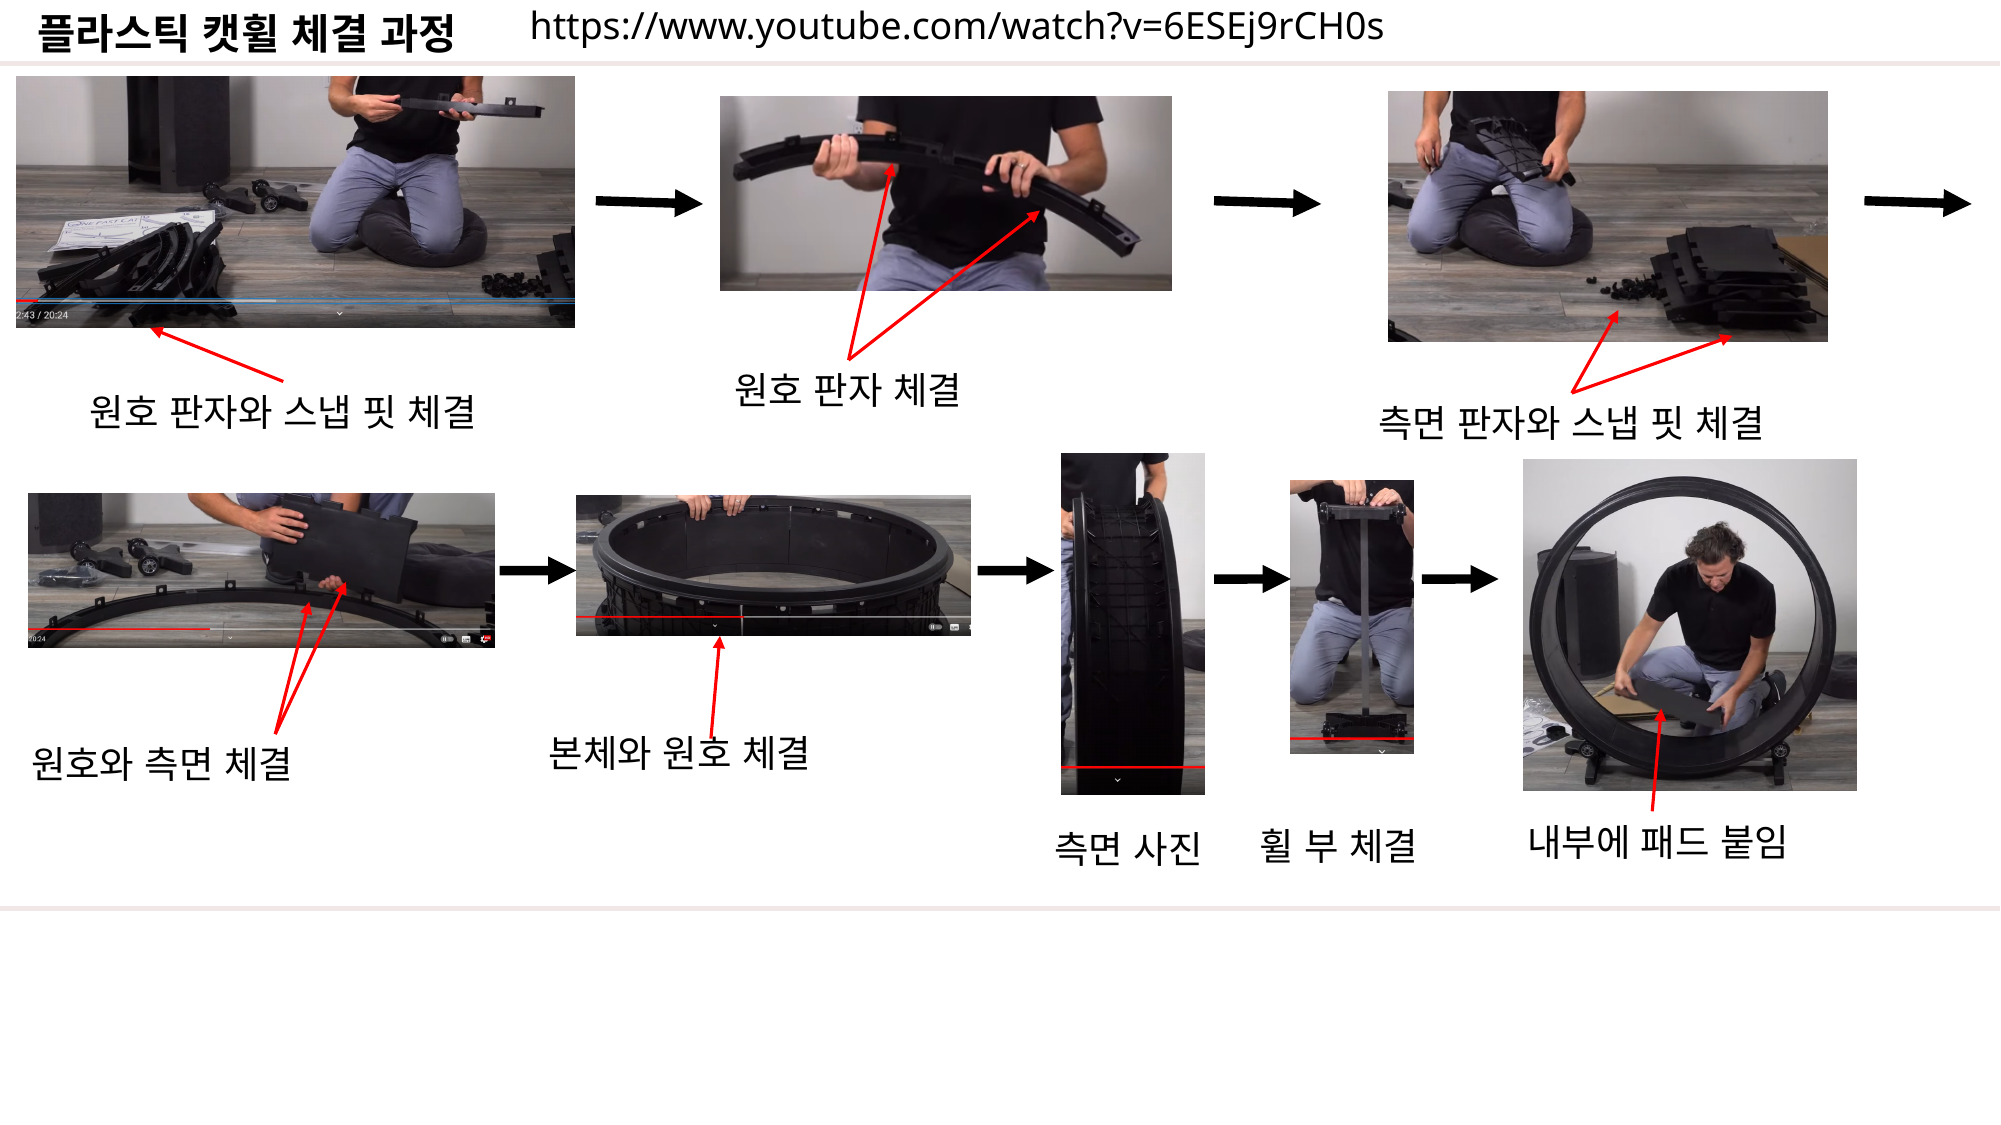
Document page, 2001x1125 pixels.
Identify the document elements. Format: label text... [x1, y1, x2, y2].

picture [28, 493, 495, 648]
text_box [275, 581, 346, 735]
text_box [848, 210, 1040, 360]
text_box 측면 판자와 스냅 핏 체결 [1363, 393, 1781, 453]
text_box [710, 635, 720, 739]
text_box 본체와 원호 체결 [534, 723, 1052, 783]
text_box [150, 327, 284, 382]
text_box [1214, 200, 1322, 204]
picture [719, 96, 1172, 291]
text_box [1652, 708, 1662, 812]
text_box 측면 사진 [1039, 818, 1236, 879]
text_box https://www.youtube.com/watch?v=6ESEj9rCH0s [514, 0, 1523, 55]
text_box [1864, 200, 1972, 204]
text_box 원호와 측면 체결 [16, 734, 535, 794]
text_box 휠 부 체결 [1244, 815, 1460, 876]
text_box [1619, 335, 1733, 393]
text_box 원호 판자 체결 [719, 360, 978, 420]
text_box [848, 163, 893, 210]
picture [1290, 480, 1414, 754]
text_box 플라스틱 캣휠 체결 과정 [22, 0, 473, 63]
picture [16, 76, 575, 328]
picture [1523, 459, 1857, 791]
text_box 내부에 패드 붙임 [1512, 811, 1846, 871]
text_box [595, 200, 704, 204]
picture [1061, 453, 1205, 795]
text_box 원호 판자와 스냅 핏 체결 [74, 381, 492, 442]
picture [576, 495, 971, 636]
picture [1388, 91, 1828, 342]
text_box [1571, 309, 1619, 393]
